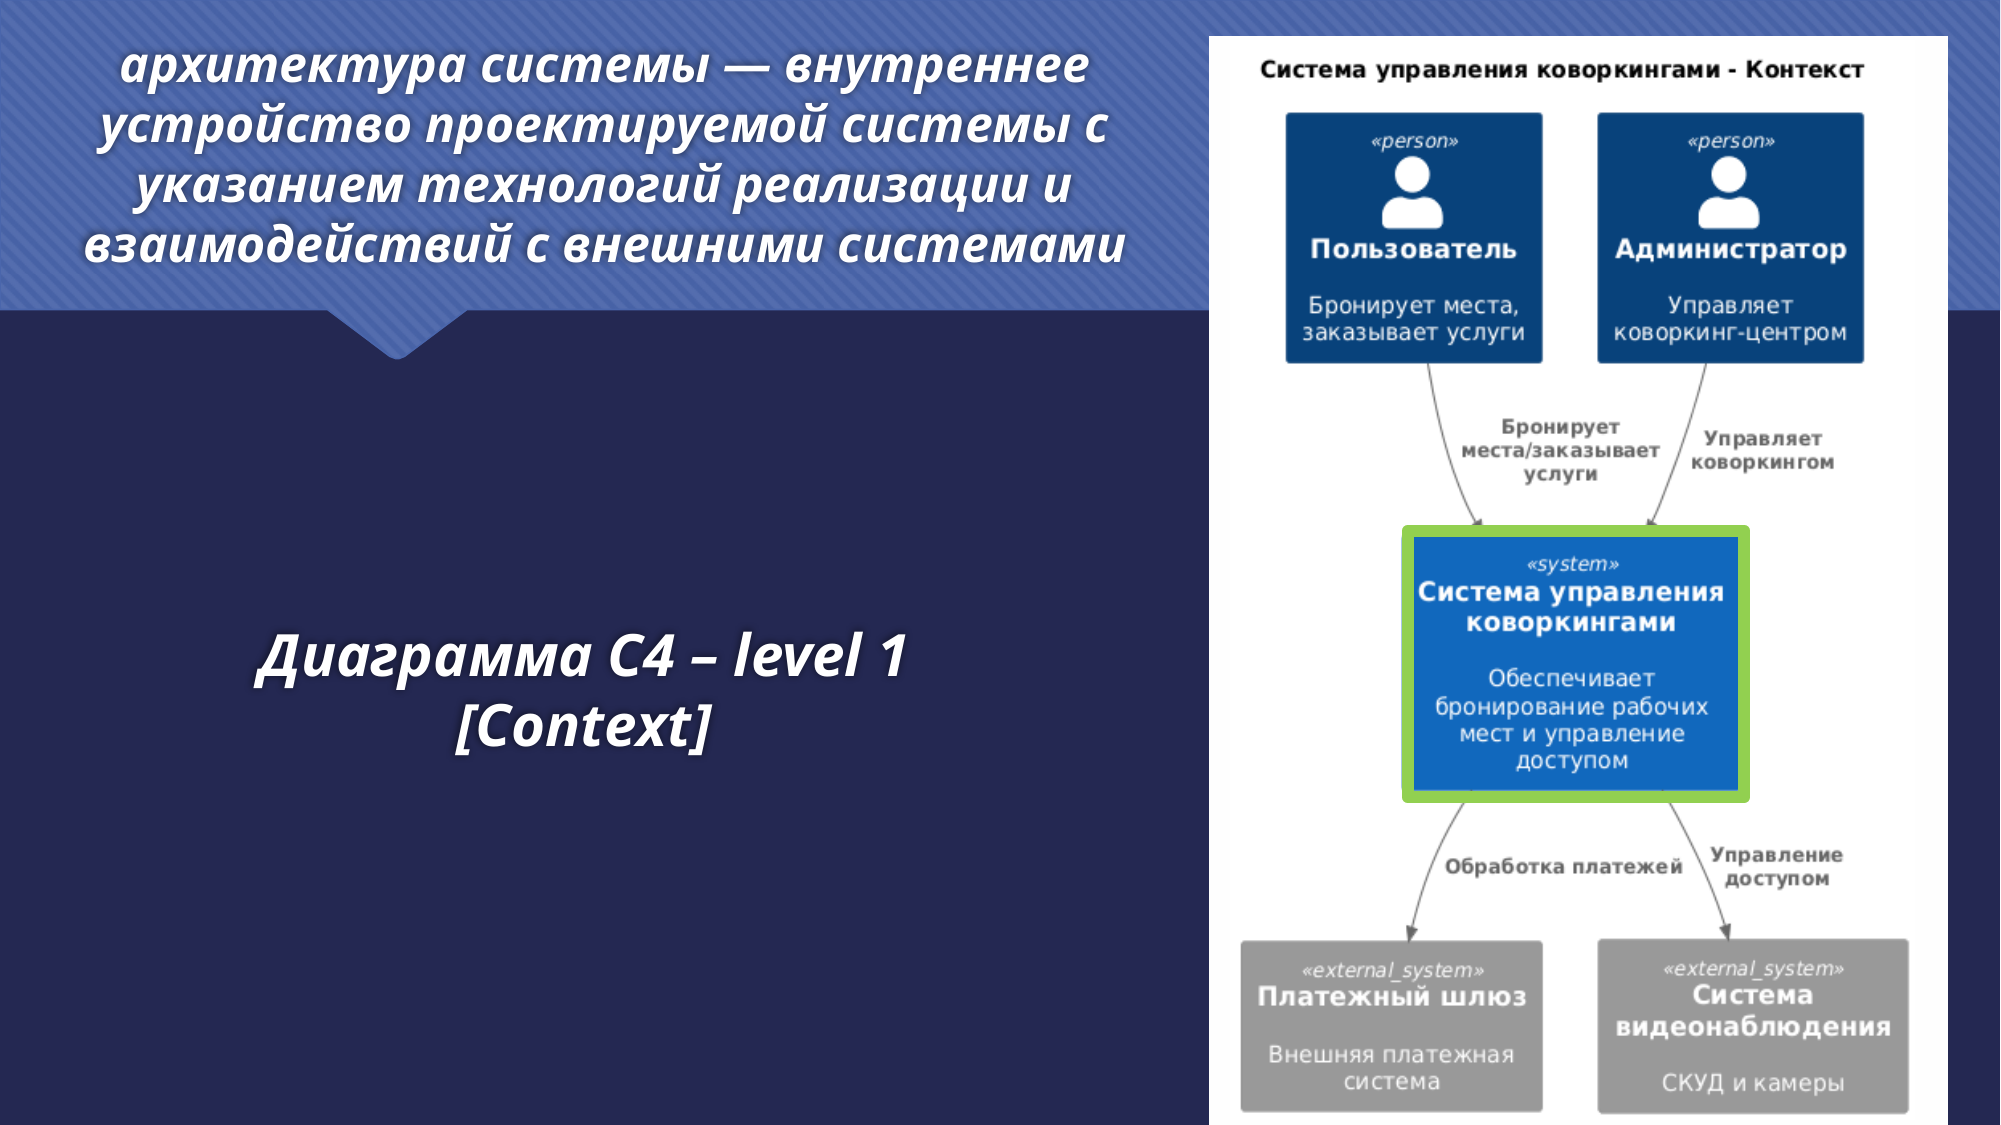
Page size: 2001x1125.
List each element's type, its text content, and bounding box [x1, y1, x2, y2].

title архитектура системы — внутреннее устройство проектируемой системы с указанием технологий реализации и взаимодействий с внешними системами [0, 120, 1209, 280]
picture [1209, 36, 1949, 1125]
text_box Диаграмма C4 – level 1 [Context] [191, 599, 977, 836]
